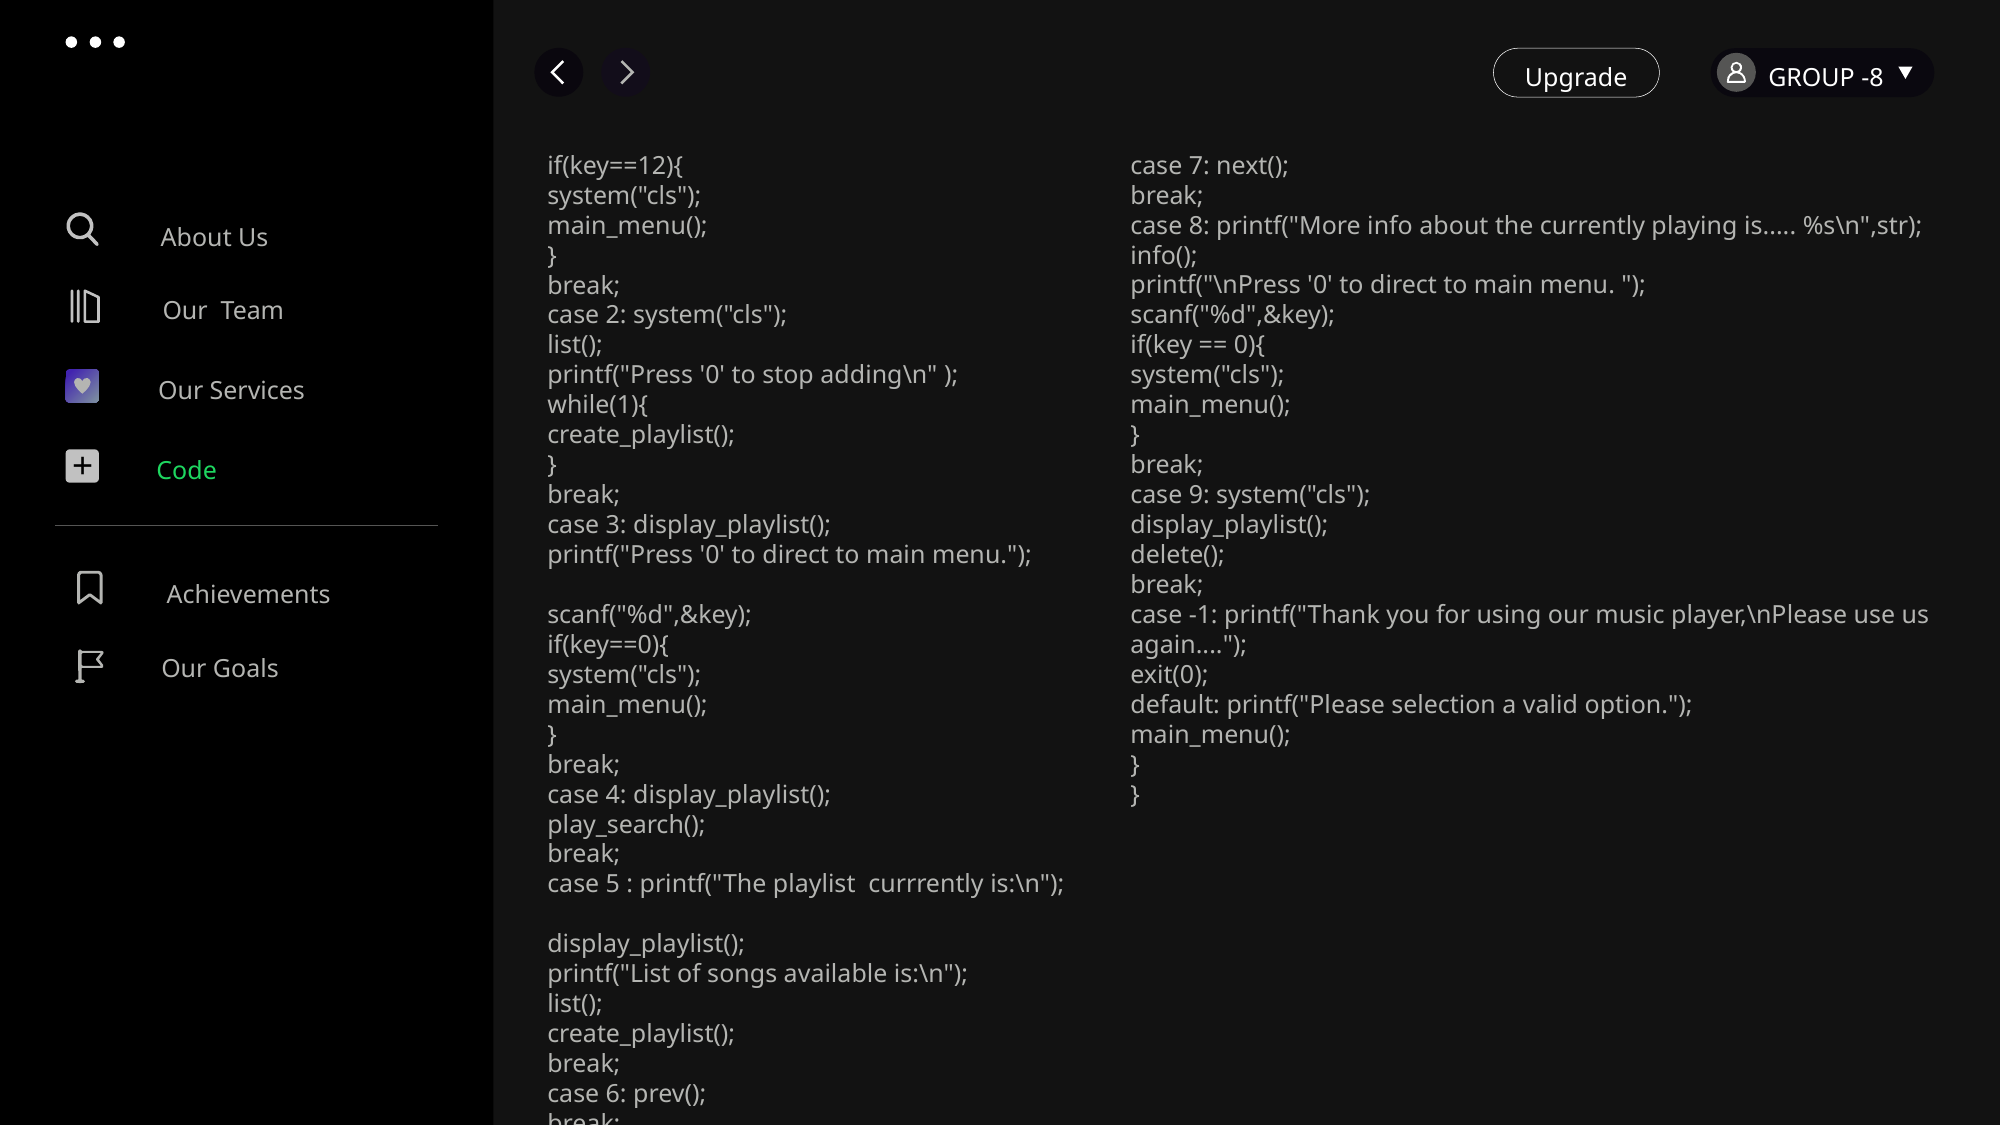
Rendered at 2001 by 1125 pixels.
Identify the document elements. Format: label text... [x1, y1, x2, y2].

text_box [70, 289, 100, 324]
text_box [77, 570, 103, 605]
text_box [1493, 48, 1660, 100]
text_box [0, 0, 494, 1125]
text_box Achievements [151, 570, 346, 616]
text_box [534, 47, 584, 97]
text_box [65, 36, 125, 48]
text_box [65, 449, 99, 483]
text_box GROUP -8 [1753, 53, 1899, 99]
text_box [1715, 51, 1757, 93]
text_box [1726, 61, 1746, 83]
text_box About Us [145, 213, 284, 259]
text_box Code [141, 447, 232, 492]
text_box [74, 649, 104, 684]
text_box Our Goals [146, 645, 301, 690]
text_box Our Team [147, 287, 300, 333]
text_box if(key==12){ system("cls"); main_menu(); } break; case 2: system("cls"); list(); printf("Press '0' to stop adding\n" ); while(1){ create_playlist(); } break; case 3: display_playlist(); printf("Press '0' to direct to main menu."); scanf("%d",&key); if(key==0){ system("cls"); main_menu(); } break; case 4: display_playlist(); play_search(); break; case 5 : printf("The playlist currrently is:\n"); display_playlist(); printf("List of songs available is:\n"); list(); create_playlist(); break; case 6: prev(); break; [532, 141, 1116, 1125]
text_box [601, 47, 651, 97]
text_box [66, 212, 99, 246]
text_box Our Services [143, 367, 320, 413]
text_box [1896, 65, 1915, 82]
text_box [1709, 47, 1936, 99]
text_box case 7: next(); break; case 8: printf("More info about the currently playing is..... %s\n",str); info(); printf("\nPress '0' to direct to main menu. "); scanf("%d",&key); if(key == 0){ system("cls"); main_menu(); } break; case 9: system("cls"); display_playlist(); delete(); break; case -1: printf("Thank you for using our music player,\nPlease use us again...."); exit(0); default: printf("Please selection a valid option."); main_menu(); } } [1115, 141, 2000, 816]
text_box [65, 369, 99, 403]
